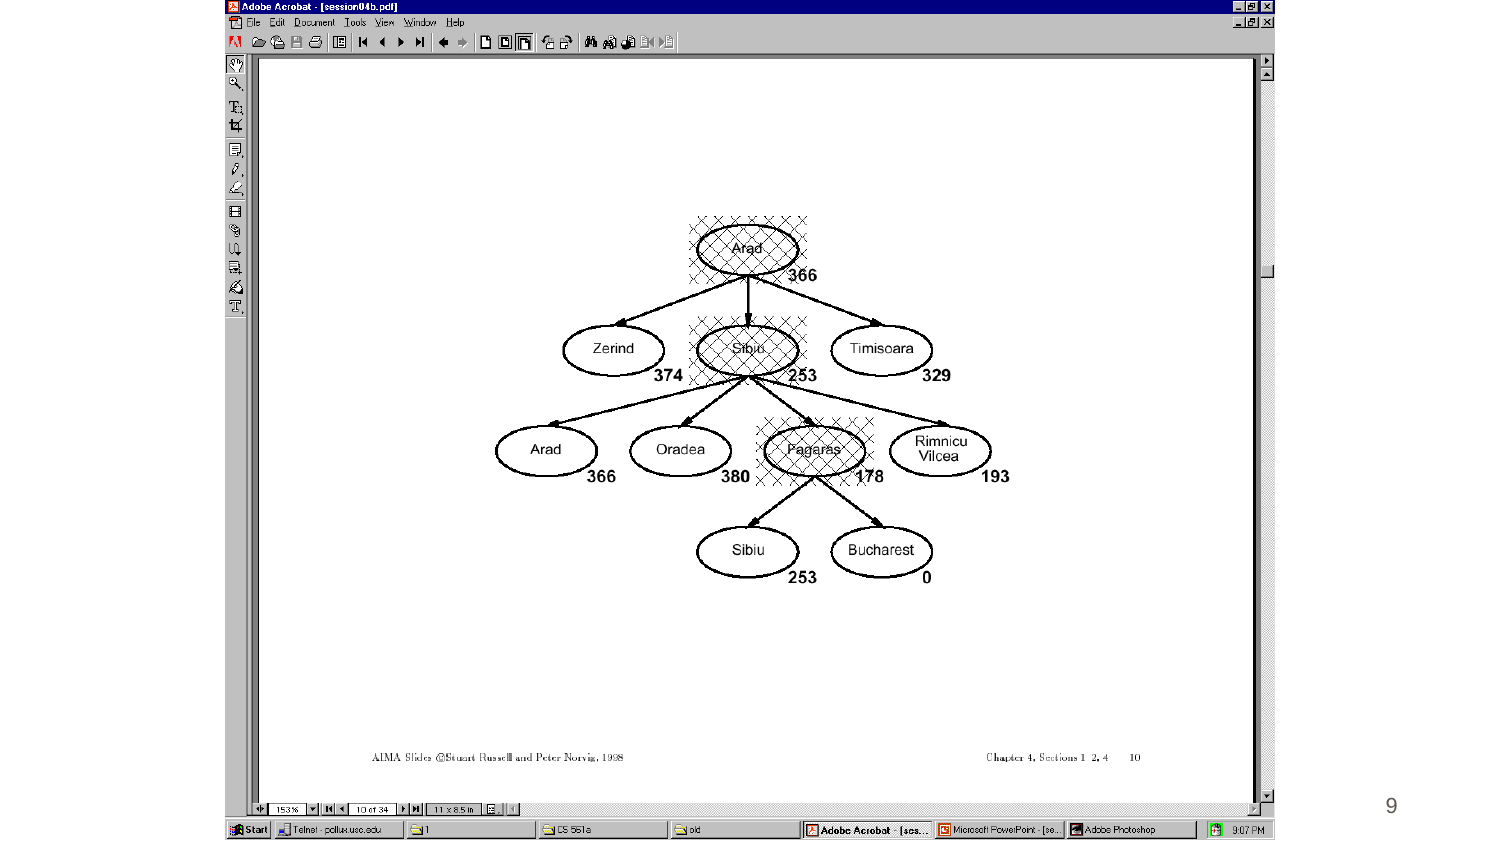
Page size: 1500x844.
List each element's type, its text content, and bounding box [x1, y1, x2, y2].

picture [224, 0, 1276, 841]
slide_number 9 [1279, 768, 1413, 826]
